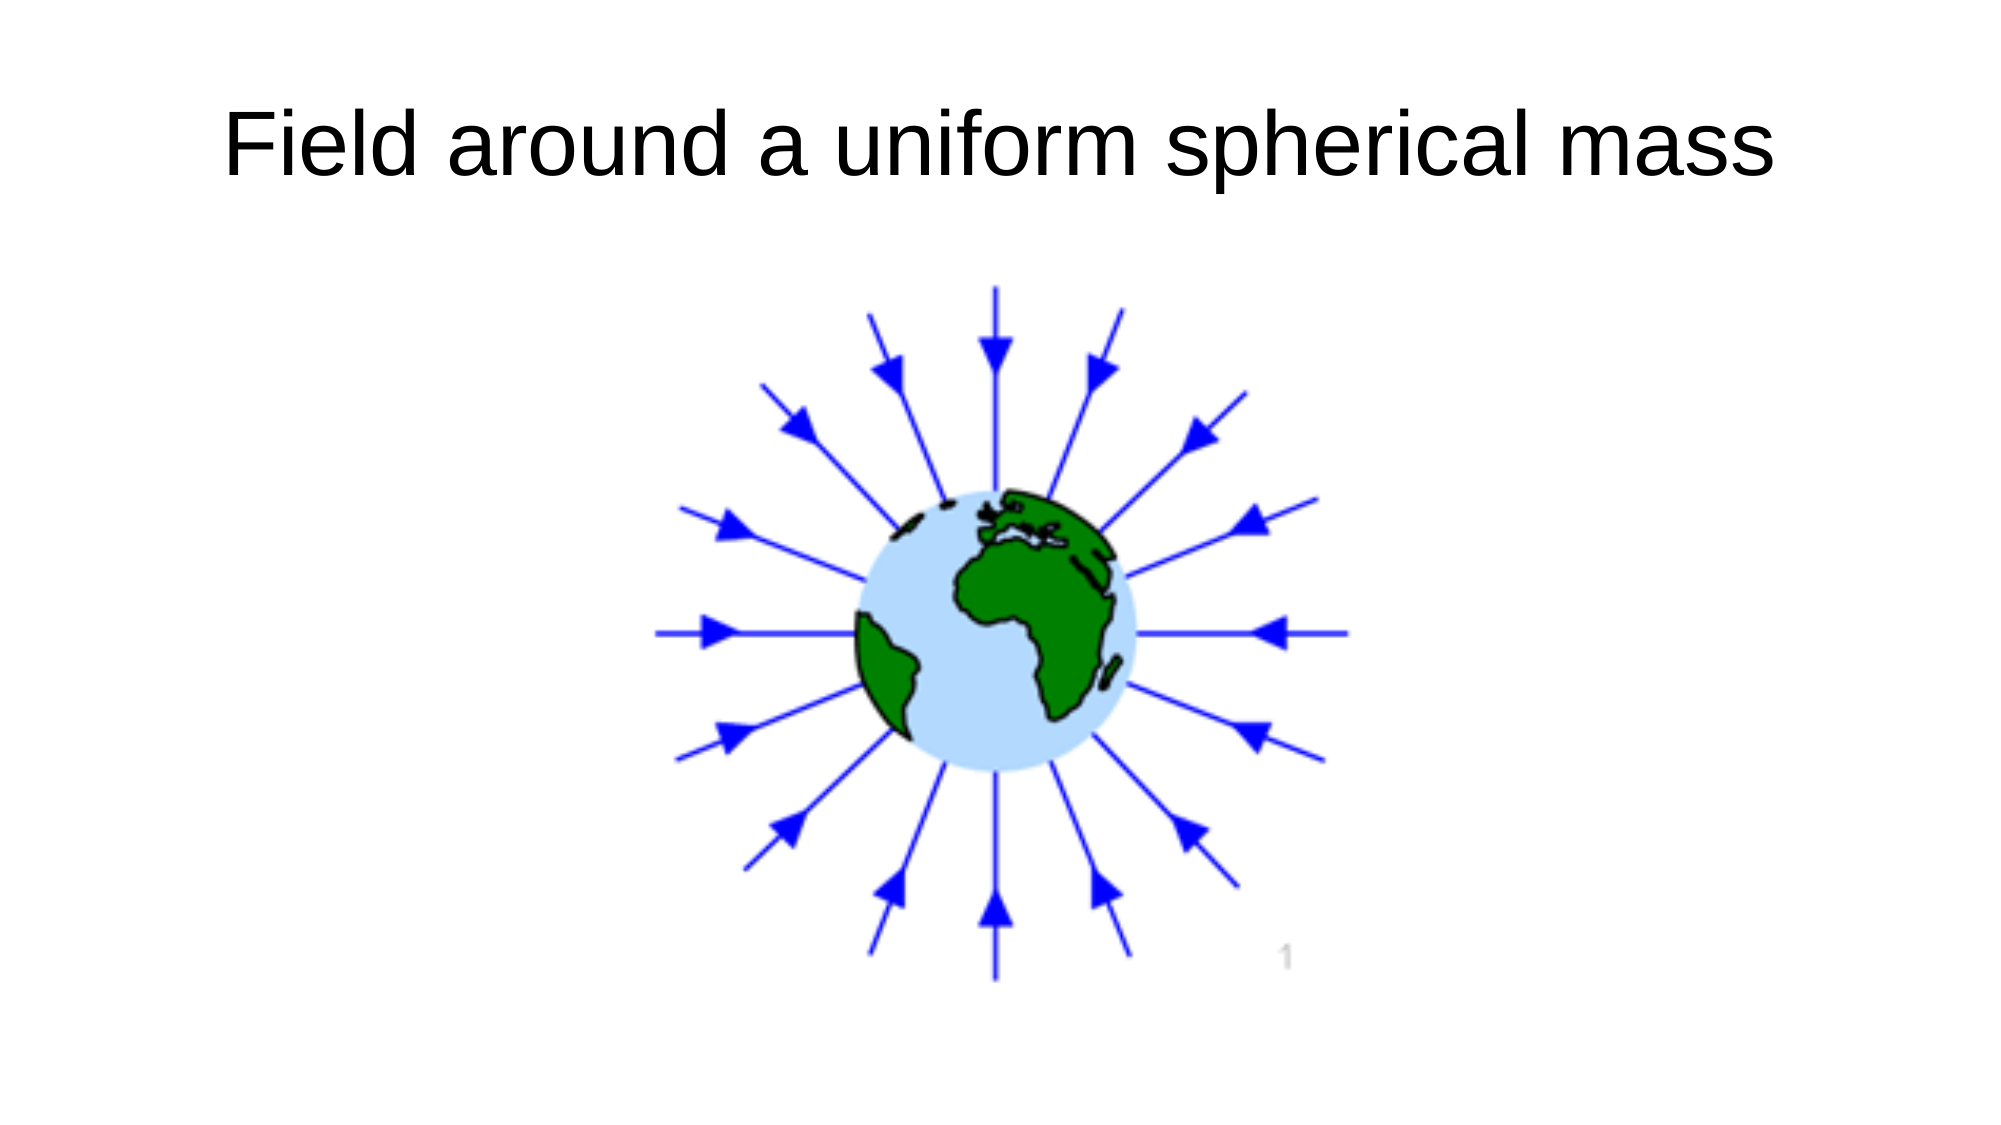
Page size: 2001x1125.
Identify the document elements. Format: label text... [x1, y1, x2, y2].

picture [649, 274, 2000, 1003]
title Field around a uniform spherical mass [99, 45, 1900, 233]
